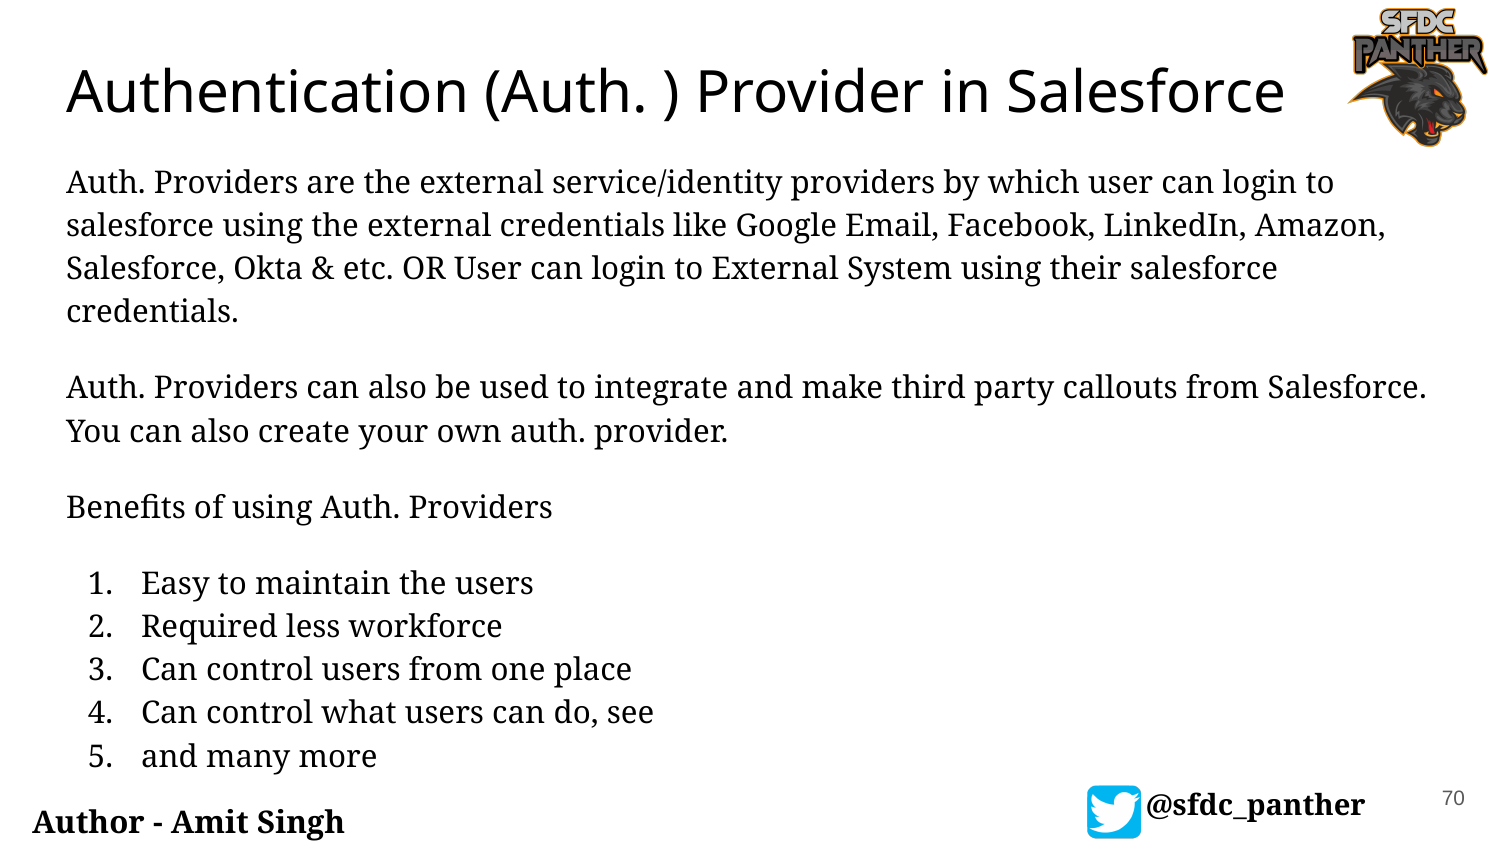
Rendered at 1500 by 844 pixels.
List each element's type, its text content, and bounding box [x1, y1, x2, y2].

picture [1347, 8, 1488, 147]
picture [1085, 784, 1144, 842]
title Authentication (Auth. ) Provider in Salesforce [51, 39, 1449, 133]
slide_number 70 [1389, 764, 1480, 830]
list Auth. Providers are the external service/identity providers by which user can login to salesforce using the external credentials like Google Email, Facebook, LinkedIn, Amazon, Salesforce, Okta & etc. OR User can login to External System using their salesforce credentials. Auth. Providers can also be used to integrate and make third party callouts from Salesforce. You can also create your own auth. provider. Benefits of using Auth. Providers Easy to maintain the users Required less workforce Can control users from one place Can control what users can do, see and many more [51, 141, 1449, 779]
